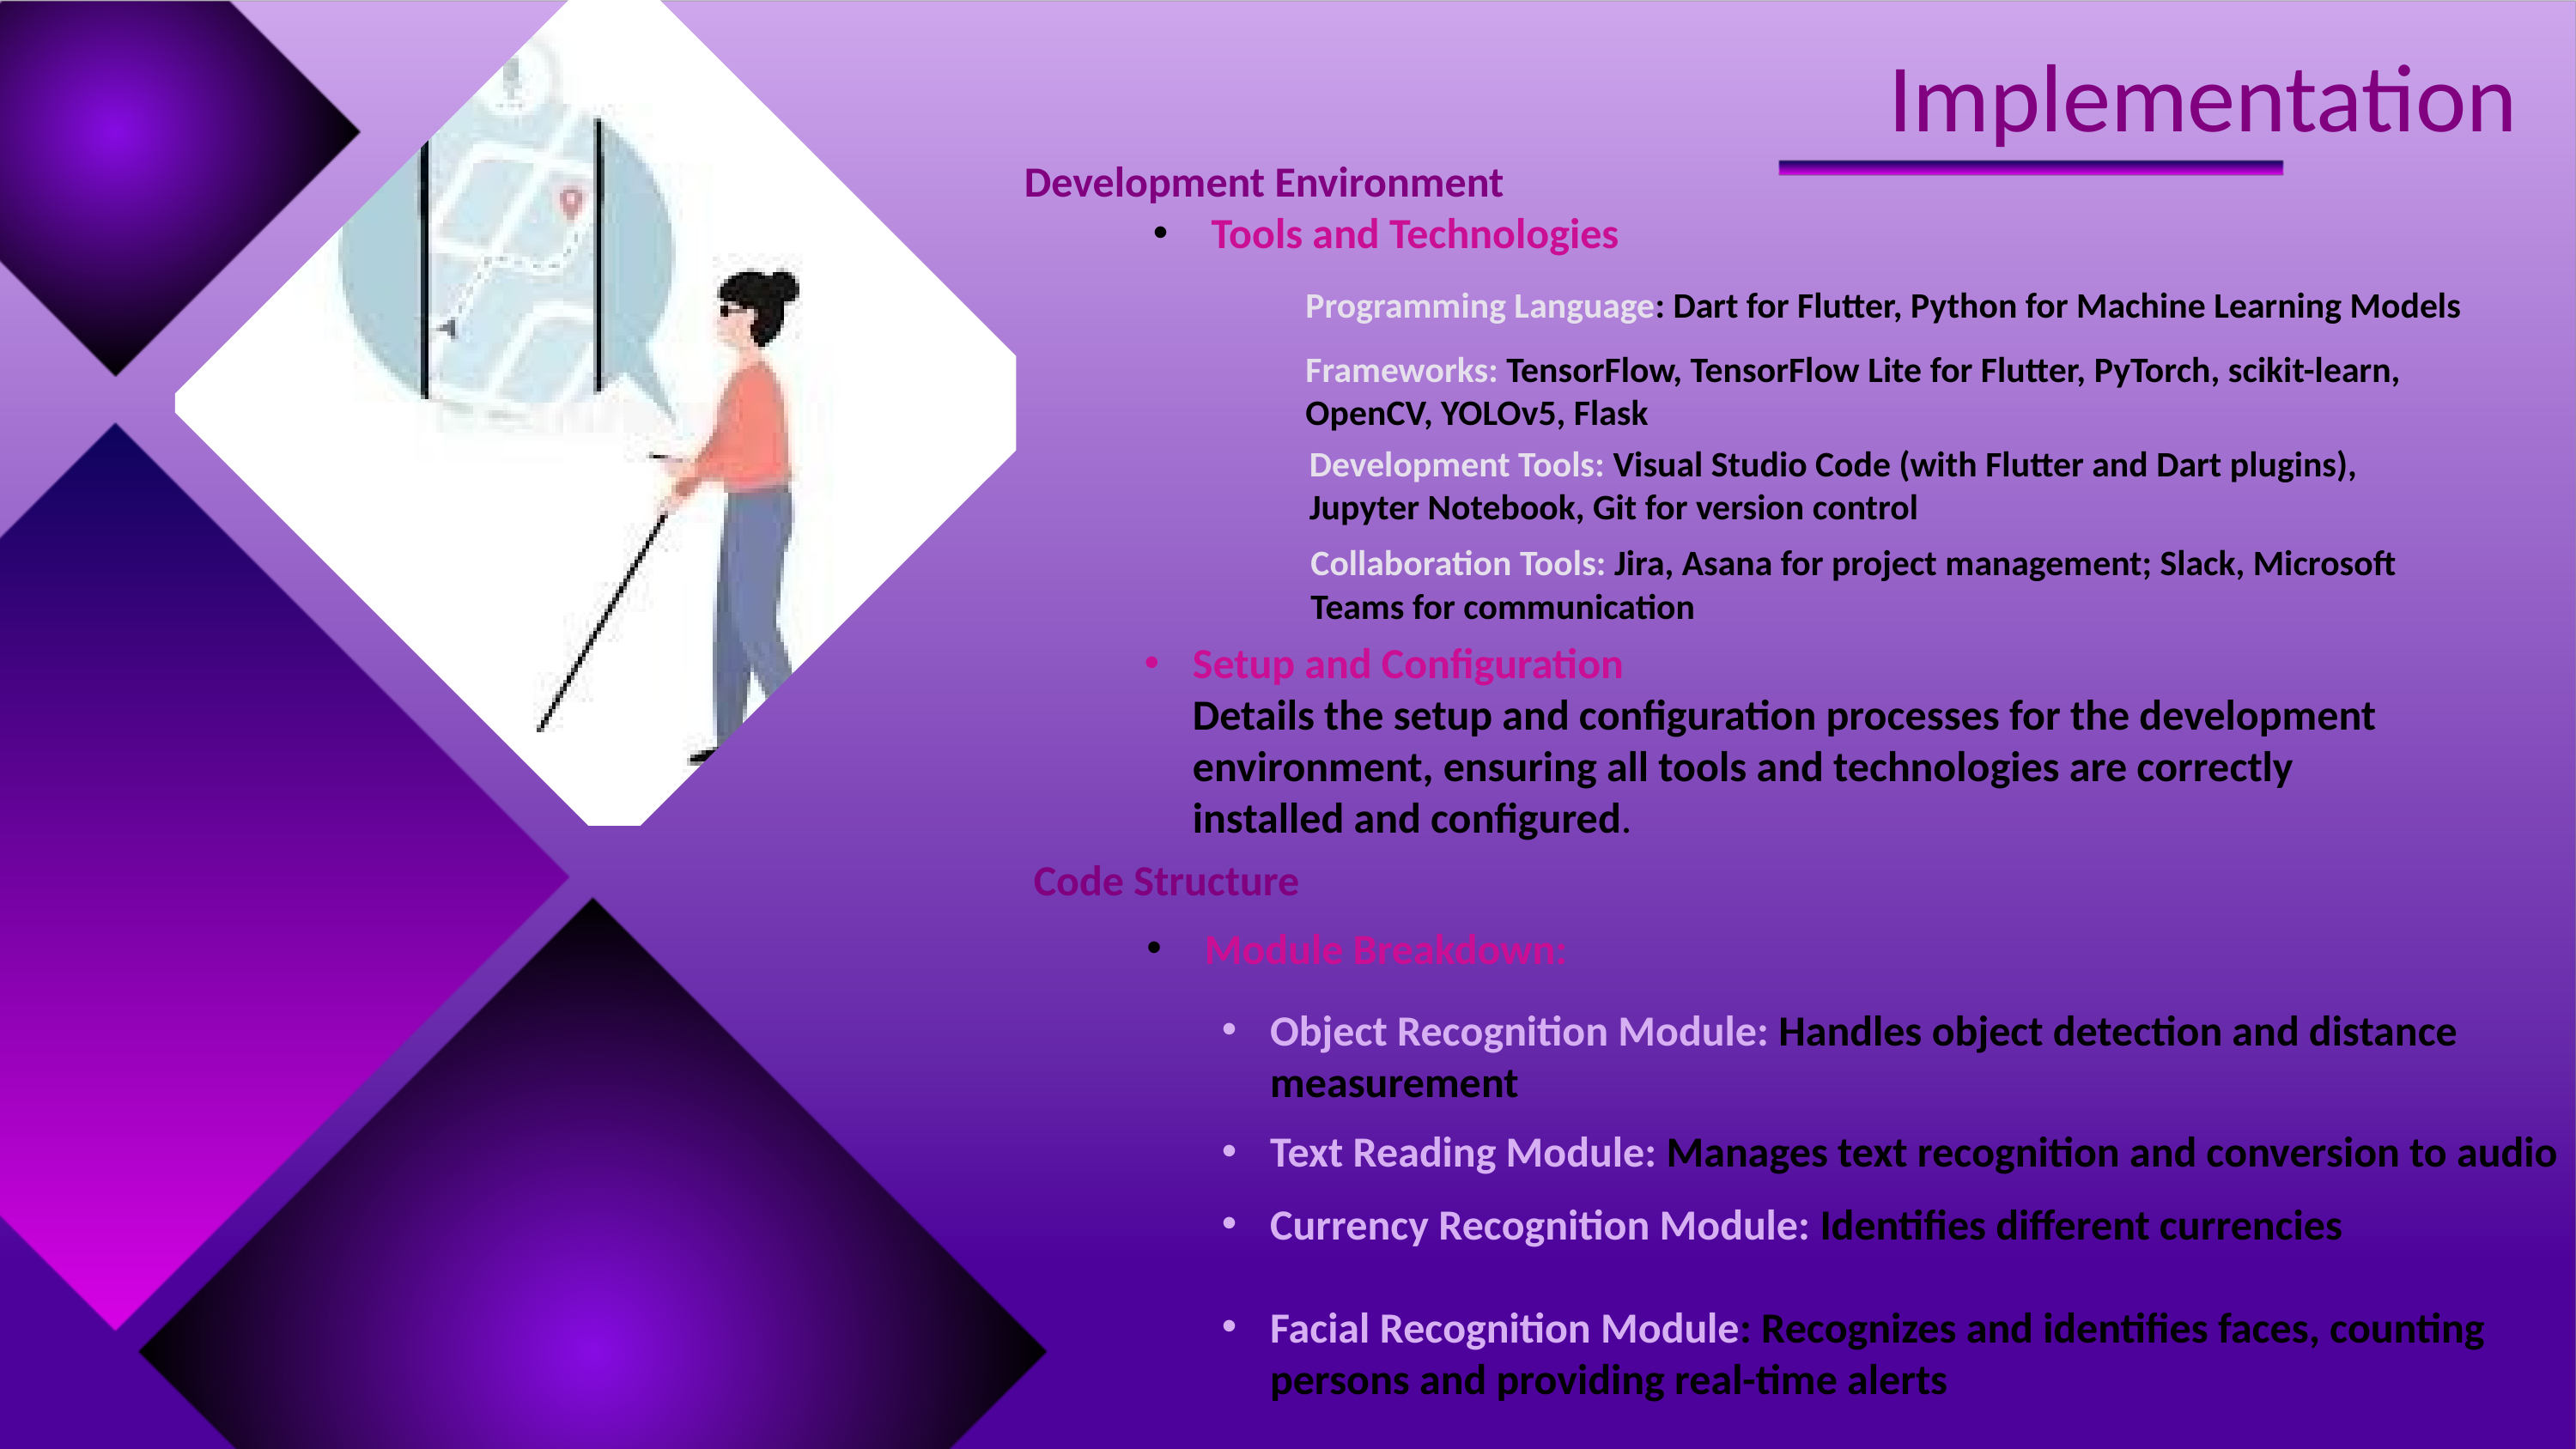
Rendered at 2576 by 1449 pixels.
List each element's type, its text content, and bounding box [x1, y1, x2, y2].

text_box Collaboration Tools: Jira, Asana for project management; Slack, Microsoft Teams for communication [1297, 533, 2490, 633]
text_box Development Tools: Visual Studio Code (with Flutter and Dart plugins), Jupyter Notebook, Git for version control [1297, 434, 2488, 534]
text_box [0, 0, 2576, 1449]
text_box Currency Recognition Module: Identifies different currencies [1209, 1191, 2576, 1267]
text_box Object Recognition Module: Handles object detection and distance measurement [1209, 997, 2576, 1097]
text_box Facial Recognition Module: Recognizes and identifies faces, counting persons and providing real-time alerts [1209, 1293, 2533, 1385]
text_box Implementation [1888, 0, 2576, 152]
text_box Programming Language: Dart for Flutter, Python for Machine Learning Models [1292, 276, 2495, 332]
text_box Code Structure [1021, 846, 1602, 923]
text_box Module Breakdown: [1133, 914, 1716, 991]
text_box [174, 0, 1017, 827]
text_box Development Environment Tools and Technologies [1021, 148, 2354, 369]
text_box Text Reading Module: Manages text recognition and conversion to audio [1209, 1118, 2576, 1191]
text_box Setup and Configuration Details the setup and configuration processes for the development environment, ensuring all tools and technologies are correctly installed and configured. [1066, 629, 2409, 849]
text_box Frameworks: TensorFlow, TensorFlow Lite for Flutter, PyTorch, scikit-learn, OpenCV, YOLOv5, Flask [1292, 340, 2485, 440]
